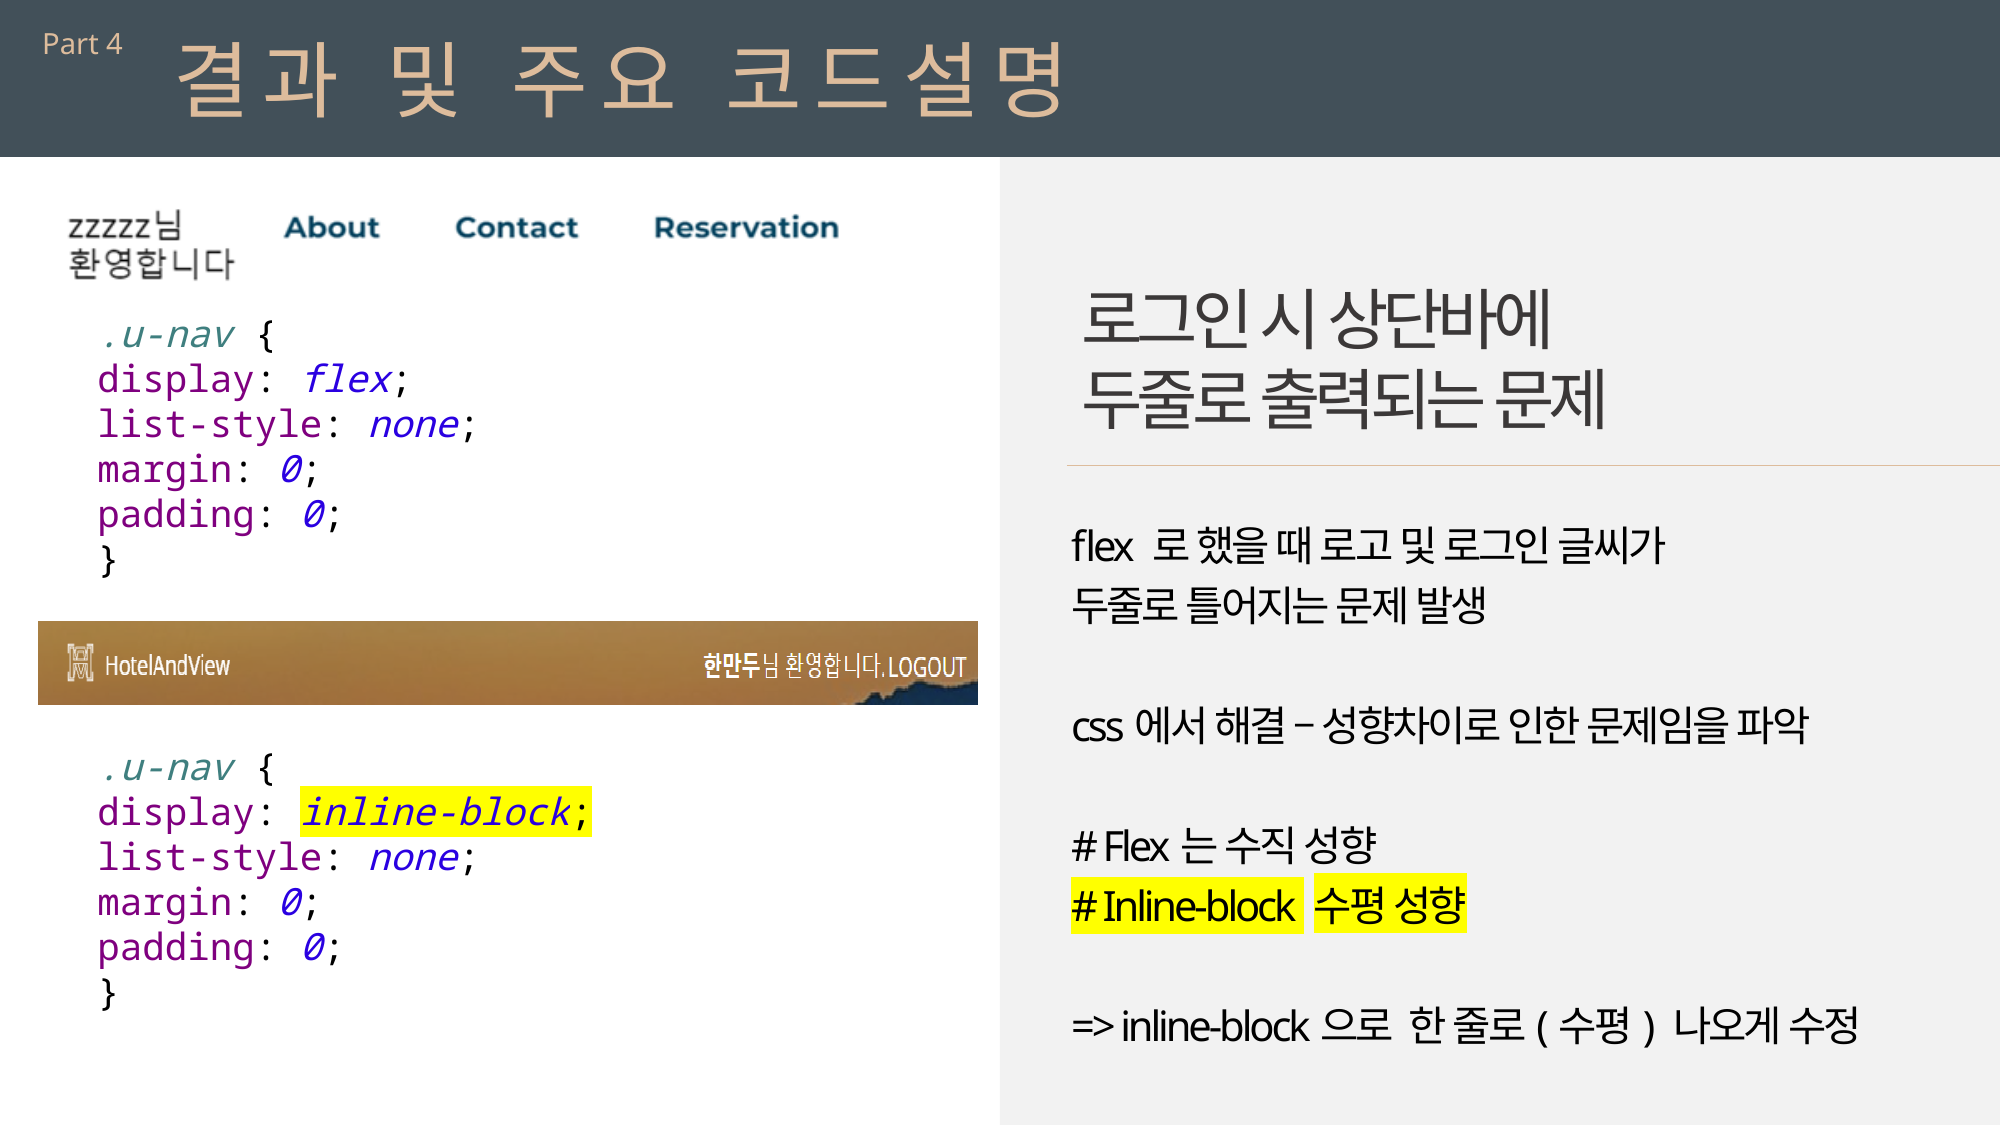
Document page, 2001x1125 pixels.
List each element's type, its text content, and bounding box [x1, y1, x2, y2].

text_box [999, 158, 2000, 1125]
picture [20, 169, 887, 312]
text_box Part 4 [27, 18, 139, 68]
picture [38, 621, 978, 705]
text_box [0, 0, 2000, 158]
text_box 결과 및 주요 코드설명 [158, 20, 1326, 136]
text_box .u-nav { display: inline-block; list-style: none; margin: 0; padding: 0; } [82, 735, 891, 1021]
text_box flex 로 했을 때 로고 및 로그인 글씨가 두줄로 틀어지는 문제 발생 css에서 해결 – 성향차이로 인한 문제임을 파악 # Flex는 수직 성향 # Inline-block 수평 성향 => inline-block으로 한 줄로(수평) 나오게 수정 [1056, 502, 1921, 1117]
text_box .u-nav { display: flex; list-style: none; margin: 0; padding: 0; } [82, 302, 891, 588]
text_box 로그인 시 상단바에 두줄로 출력되는 문제 [1066, 270, 1865, 445]
